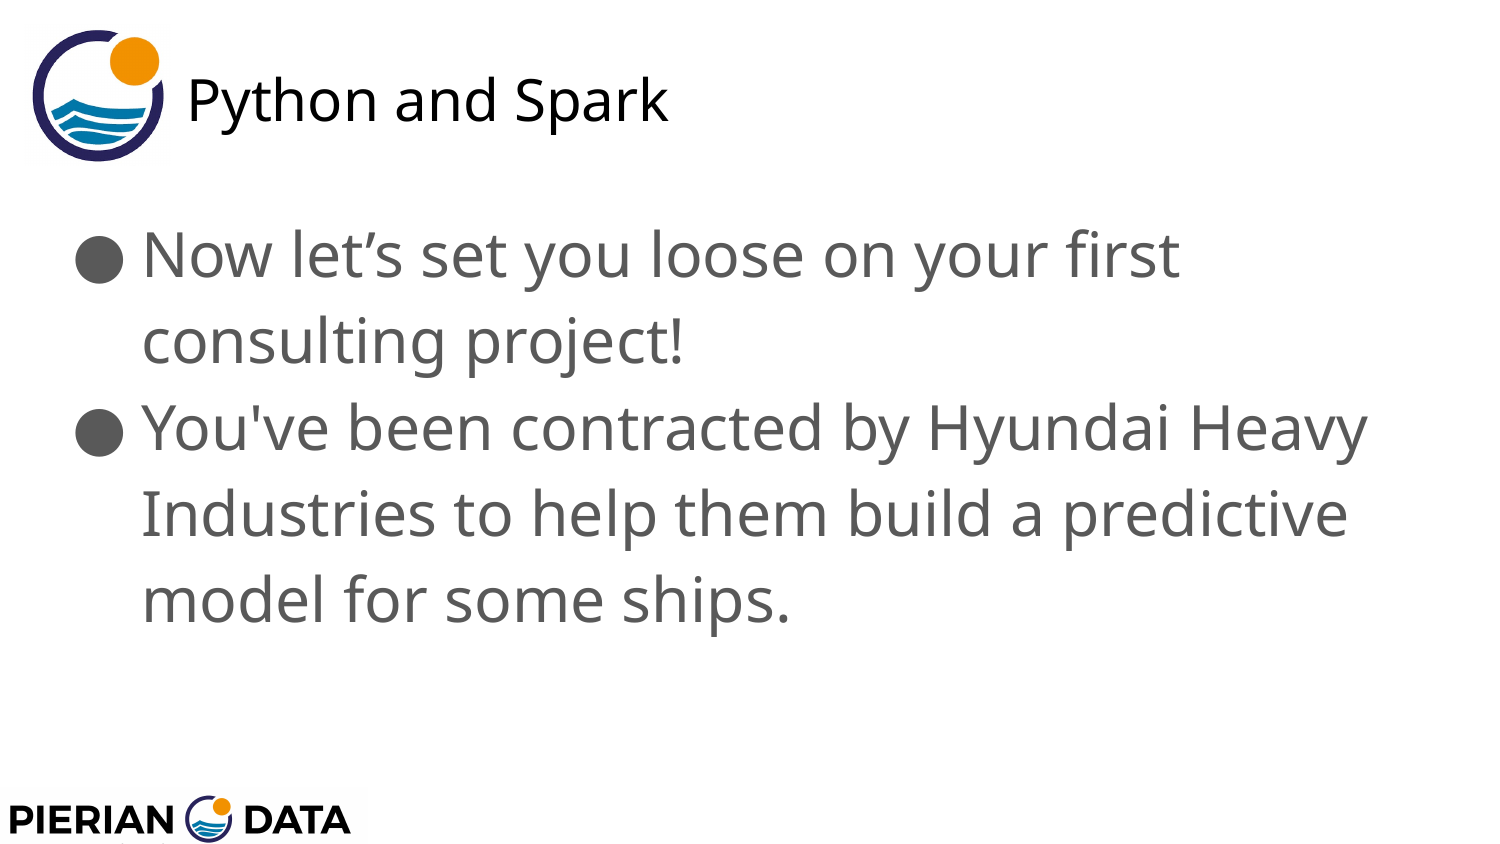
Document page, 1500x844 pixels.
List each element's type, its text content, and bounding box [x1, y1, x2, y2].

list Now let’s set you loose on your first consulting project! You've been contracted by Hyundai Heavy Industries to help them build a predictive model for some ships. [51, 189, 1449, 750]
title Python and Spark [176, 48, 1449, 143]
picture [0, 787, 368, 844]
picture [24, 24, 172, 167]
